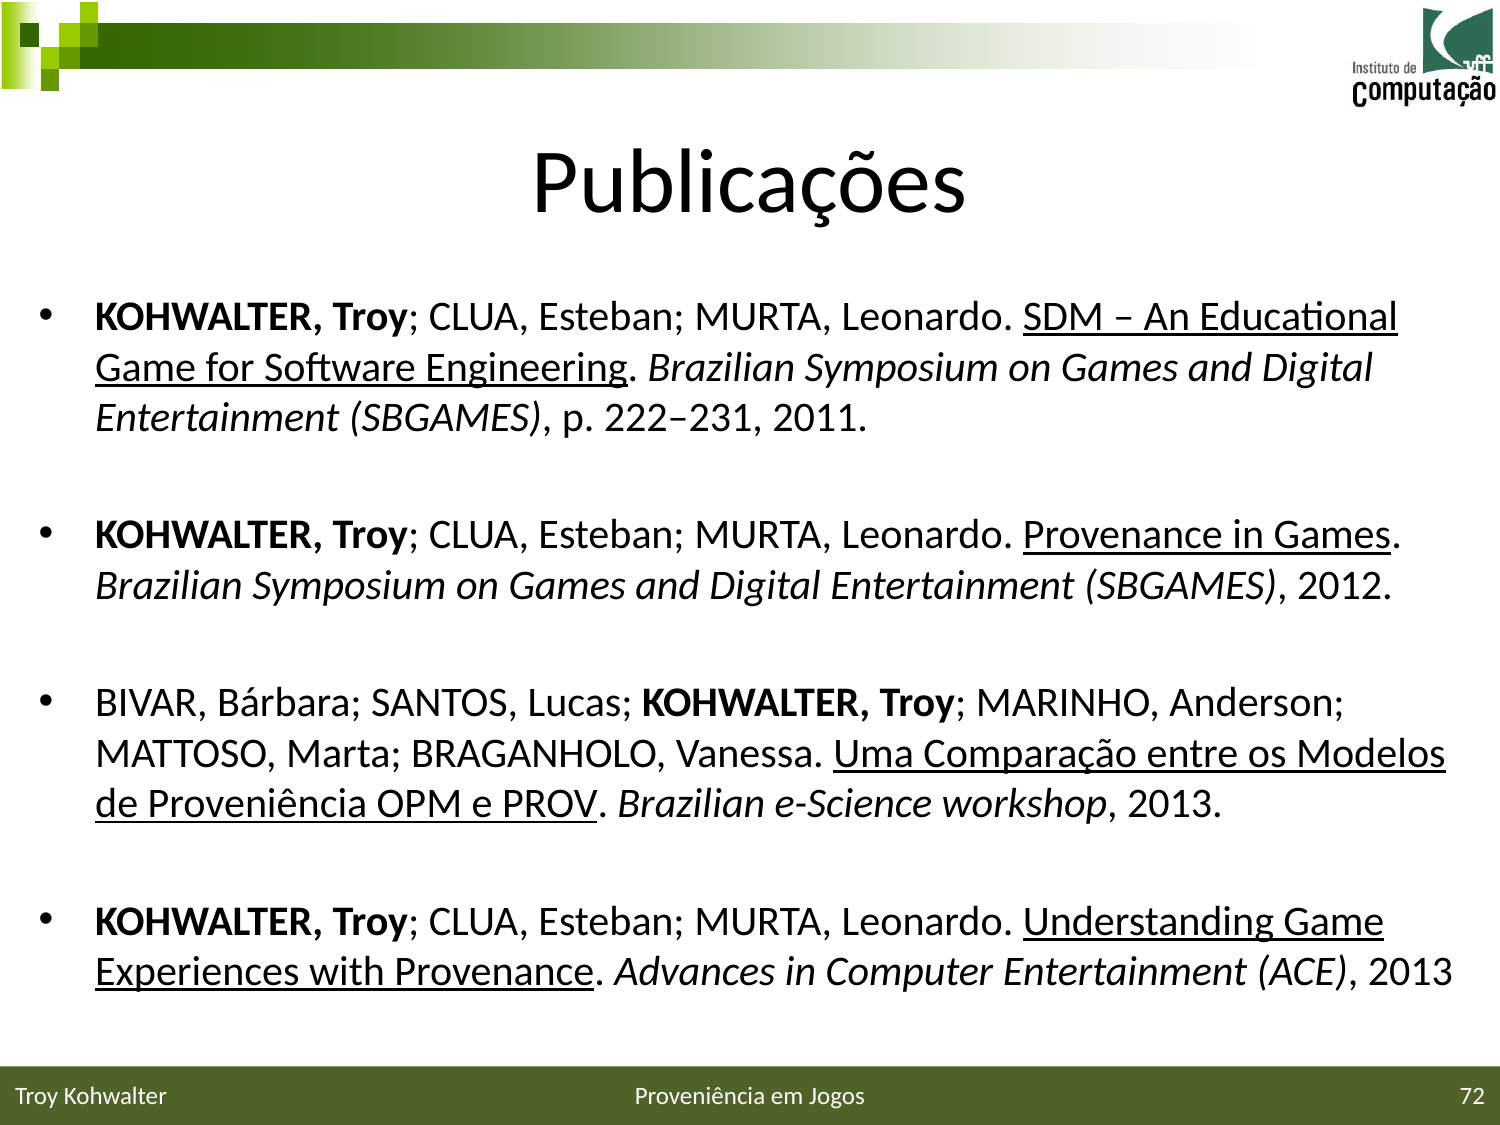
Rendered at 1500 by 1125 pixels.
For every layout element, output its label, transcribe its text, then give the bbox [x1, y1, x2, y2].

slide_number 72 [1149, 1065, 1500, 1125]
list KOHWALTER, Troy; CLUA, Esteban; MURTA, Leonardo. SDM – An Educational Game for Software Engineering. Brazilian Symposium on Games and Digital Entertainment (SBGAMES), p. 222–231, 2011. KOHWALTER, Troy; CLUA, Esteban; MURTA, Leonardo. Provenance in Games. Brazilian Symposium on Games and Digital Entertainment (SBGAMES), 2012. BIVAR, Bárbara; SANTOS, Lucas; KOHWALTER, Troy; MARINHO, Anderson; MATTOSO, Marta; BRAGANHOLO, Vanessa. Uma Comparação entre os Modelos de Proveniência OPM e PROV. Brazilian e-Science workshop, 2013. KOHWALTER, Troy; CLUA, Esteban; MURTA, Leonardo. Understanding Game Experiences with Provenance. Advances in Computer Entertainment (ACE), 2013 [23, 281, 1477, 1055]
slide_number Troy Kohwalter [0, 1065, 350, 1125]
footer Proveniência em Jogos [512, 1065, 988, 1125]
title Publicações [75, 82, 1425, 270]
